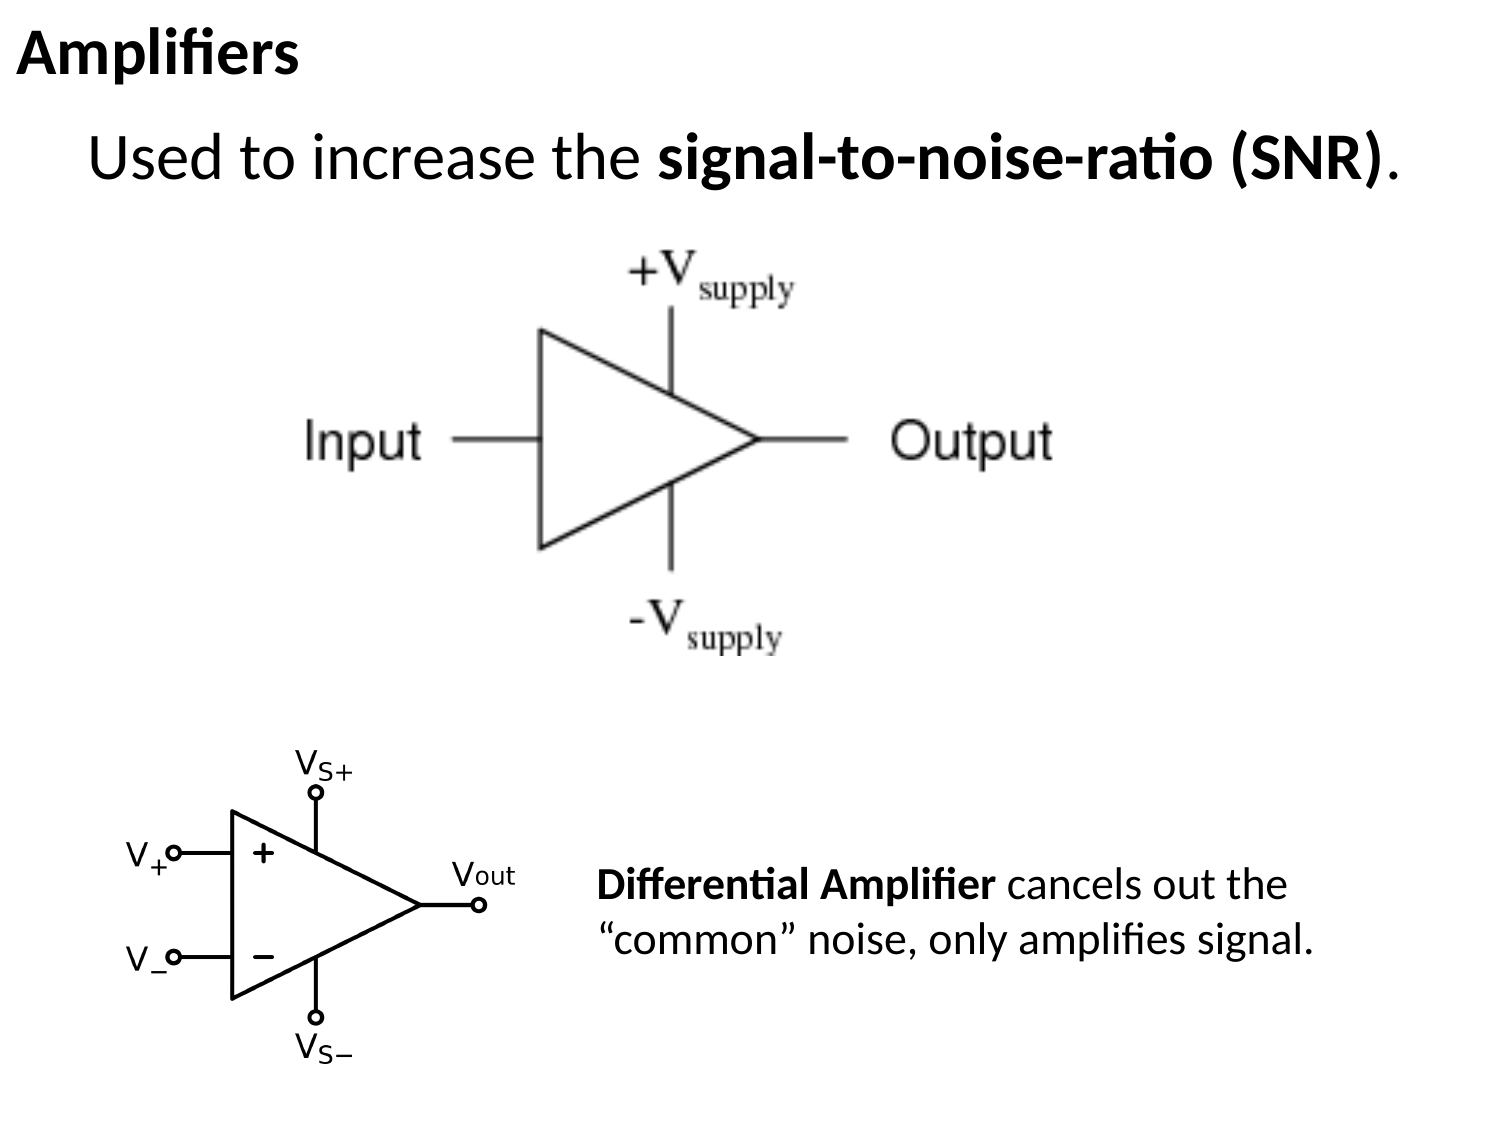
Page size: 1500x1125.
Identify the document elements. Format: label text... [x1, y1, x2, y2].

picture [282, 227, 1111, 656]
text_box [108, 729, 1500, 1084]
text_box Used to increase the signal-to-noise-ratio (SNR). [72, 105, 1417, 201]
text_box Amplifiers [1, 0, 316, 96]
